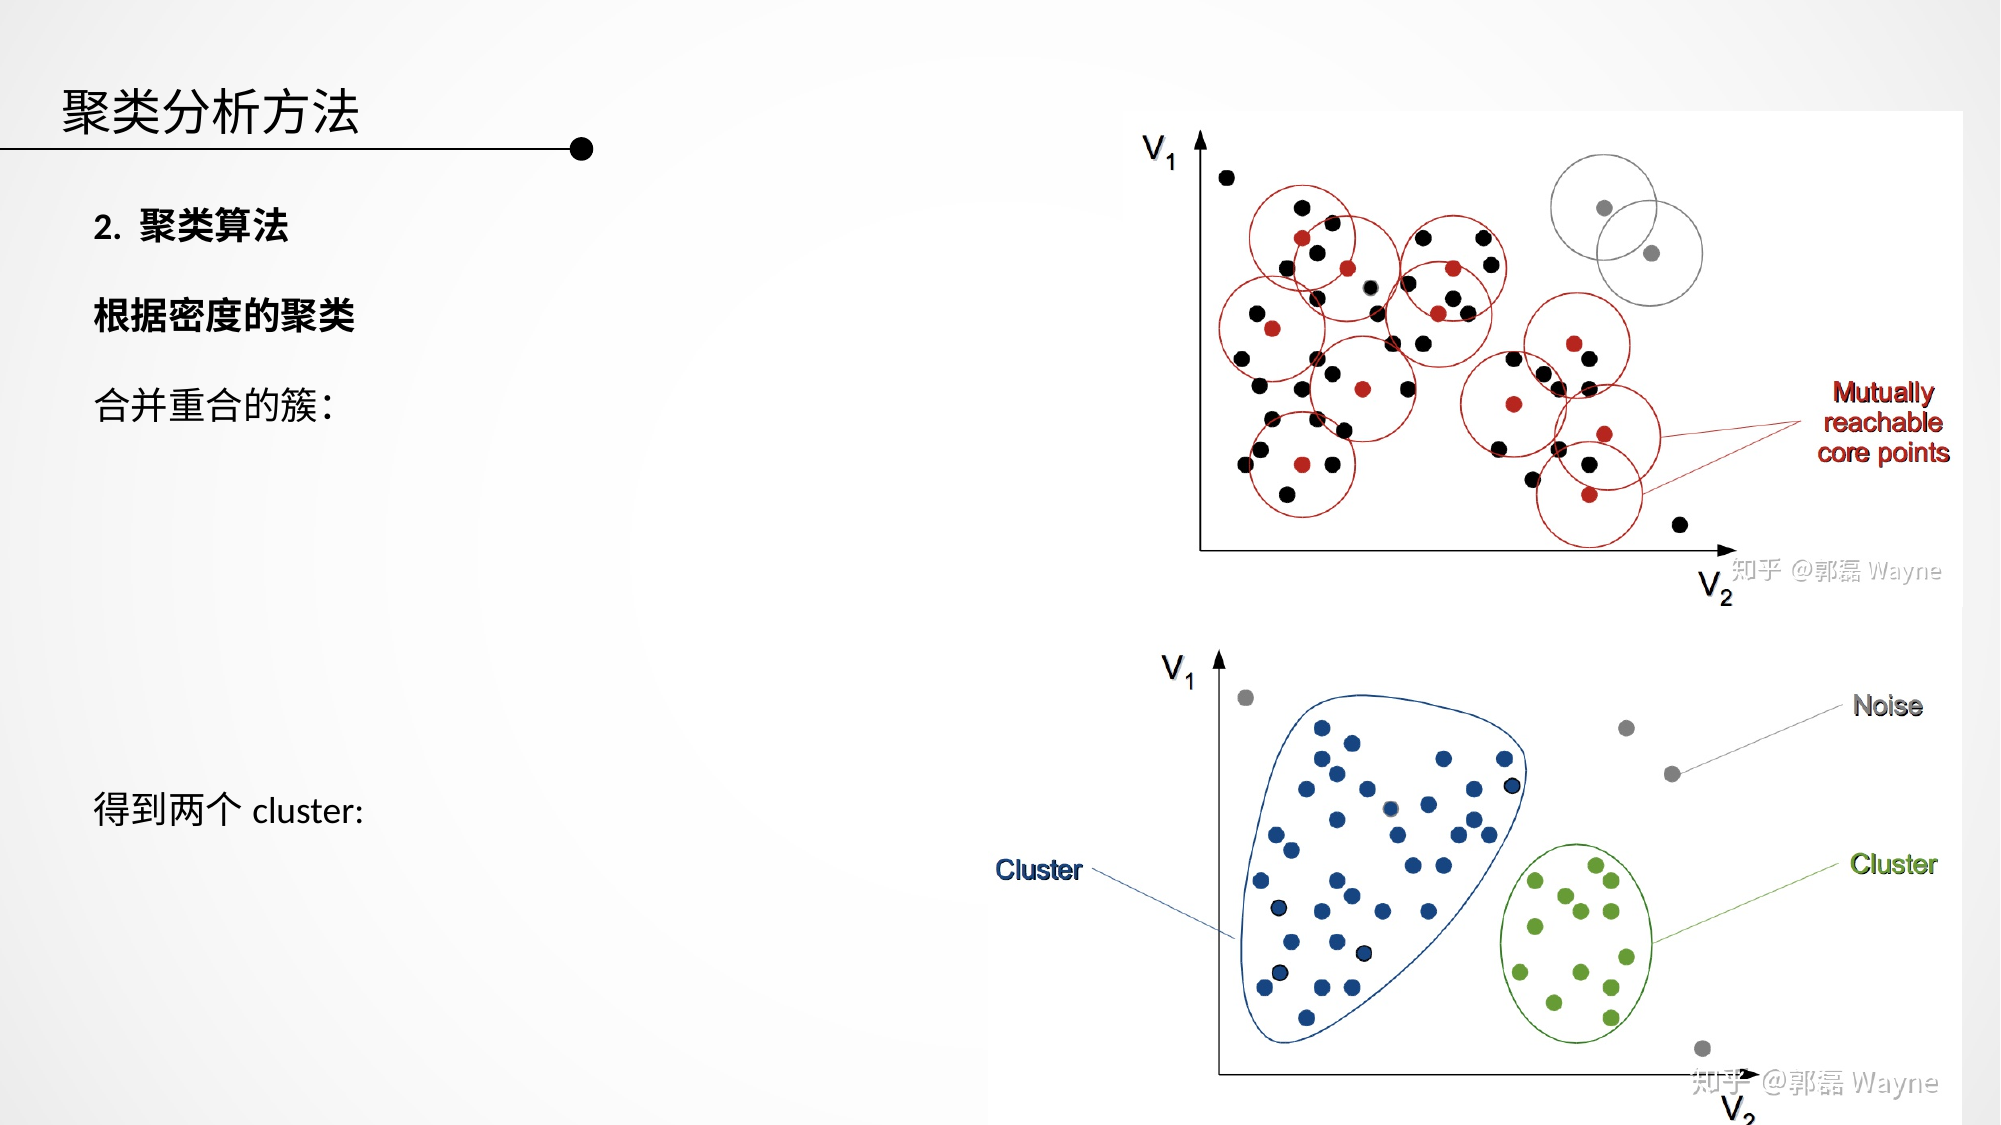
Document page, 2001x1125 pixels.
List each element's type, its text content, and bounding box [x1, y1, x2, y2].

text_box 聚类分析方法 [46, 73, 566, 148]
picture [988, 110, 1963, 1125]
text_box 得到两个cluster: [78, 778, 983, 839]
text_box 2. 聚类算法 根据密度的聚类 合并重合的簇： [78, 194, 1071, 435]
text_box [567, 135, 596, 163]
